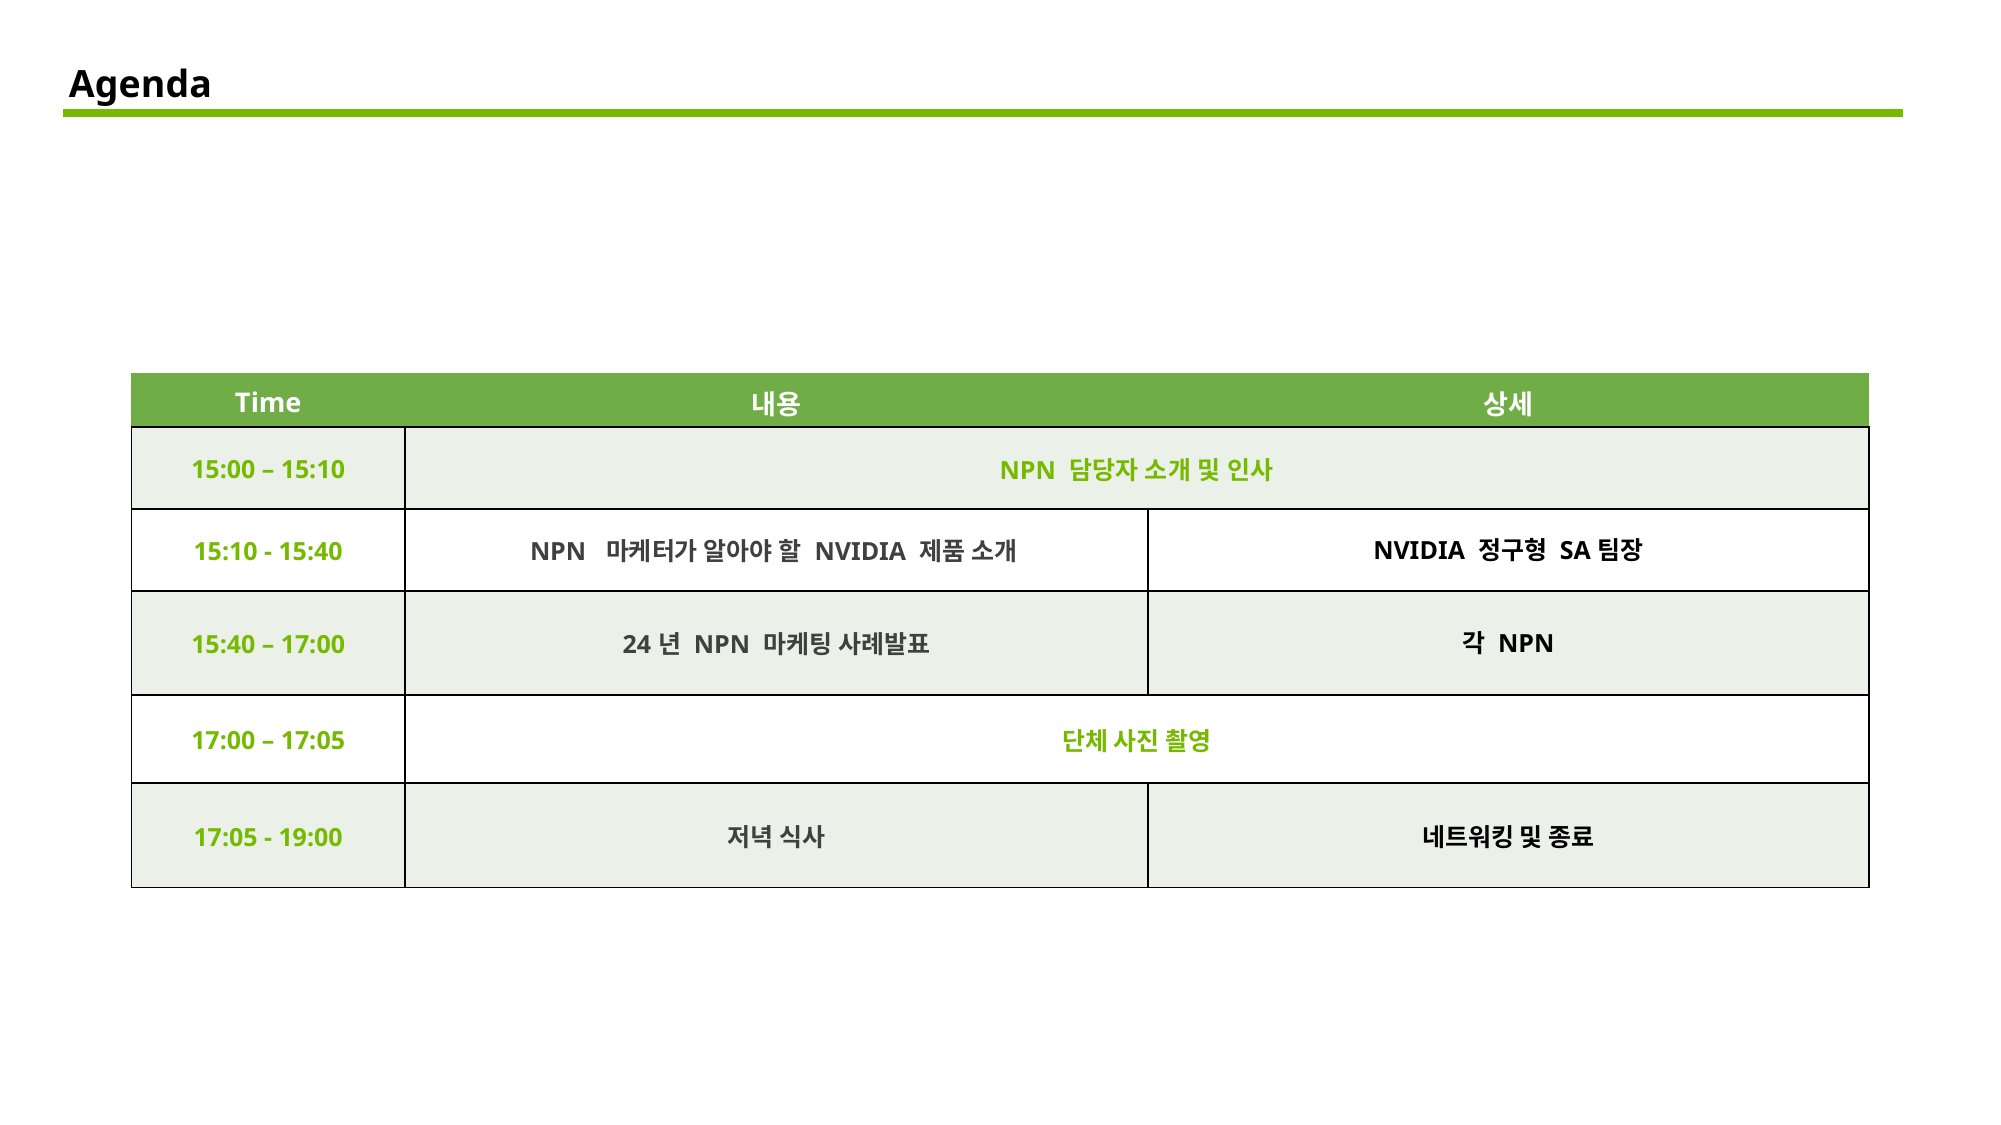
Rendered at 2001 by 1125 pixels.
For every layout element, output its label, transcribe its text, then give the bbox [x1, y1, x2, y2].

table_header Time [131, 373, 405, 426]
table_header 상세 [1148, 373, 1869, 426]
table_cell NVIDIA 정구형 SA팀장 [1149, 510, 1868, 590]
table_cell NPN 마케터가 알아야 할 NVIDIA 제품 소개 [406, 510, 1147, 590]
table_cell 네트워킹 및 종료 [1149, 784, 1868, 887]
table_cell 15:00 – 15:10 [132, 428, 404, 508]
table_cell 저녁 식사 [406, 784, 1147, 887]
table_cell 24년 NPN 마케팅 사례발표 [406, 592, 1147, 694]
table_cell 17:05 - 19:00 [132, 784, 404, 887]
table_cell 각 NPN [1149, 592, 1868, 694]
table_cell 17:00 – 17:05 [132, 696, 404, 782]
table_cell 15:40 – 17:00 [132, 592, 404, 694]
table_cell 단체 사진 촬영 [406, 696, 1868, 782]
table_header 내용 [405, 373, 1148, 426]
table_cell 15:10 - 15:40 [132, 510, 404, 590]
table_cell NPN 담당자 소개 및 인사 [406, 428, 1868, 508]
text_box Agenda [53, 52, 484, 158]
